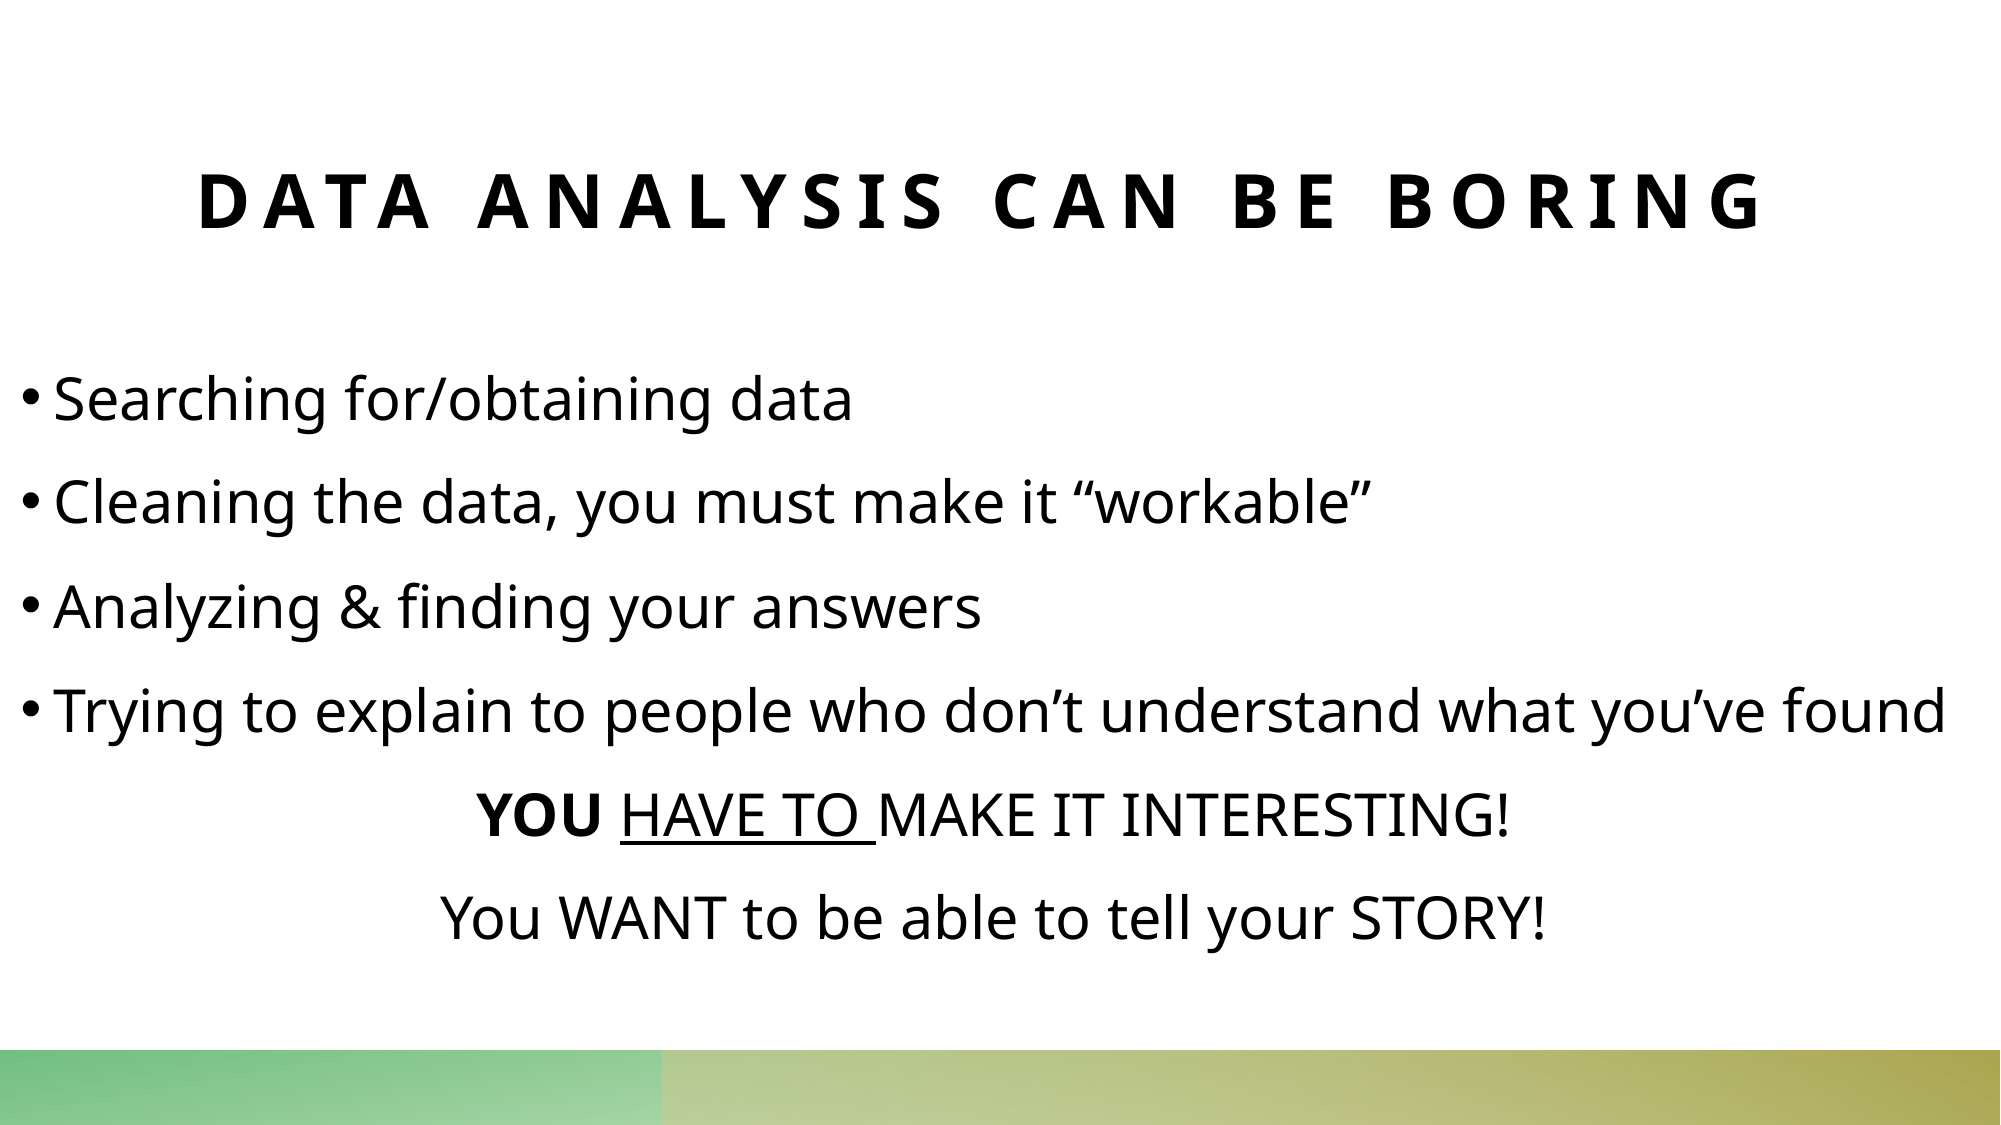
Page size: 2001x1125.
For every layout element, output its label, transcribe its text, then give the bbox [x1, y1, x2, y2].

list Searching for/obtaining data Cleaning the data, you must make it “workable” Analyzing & finding your answers Trying to explain to people who don’t understand what you’ve found YOU HAVE TO MAKE IT INTERESTING! You WANT to be able to tell your STORY! [20, 346, 1968, 1035]
title Data Analysis Can be boring [53, 64, 1905, 333]
